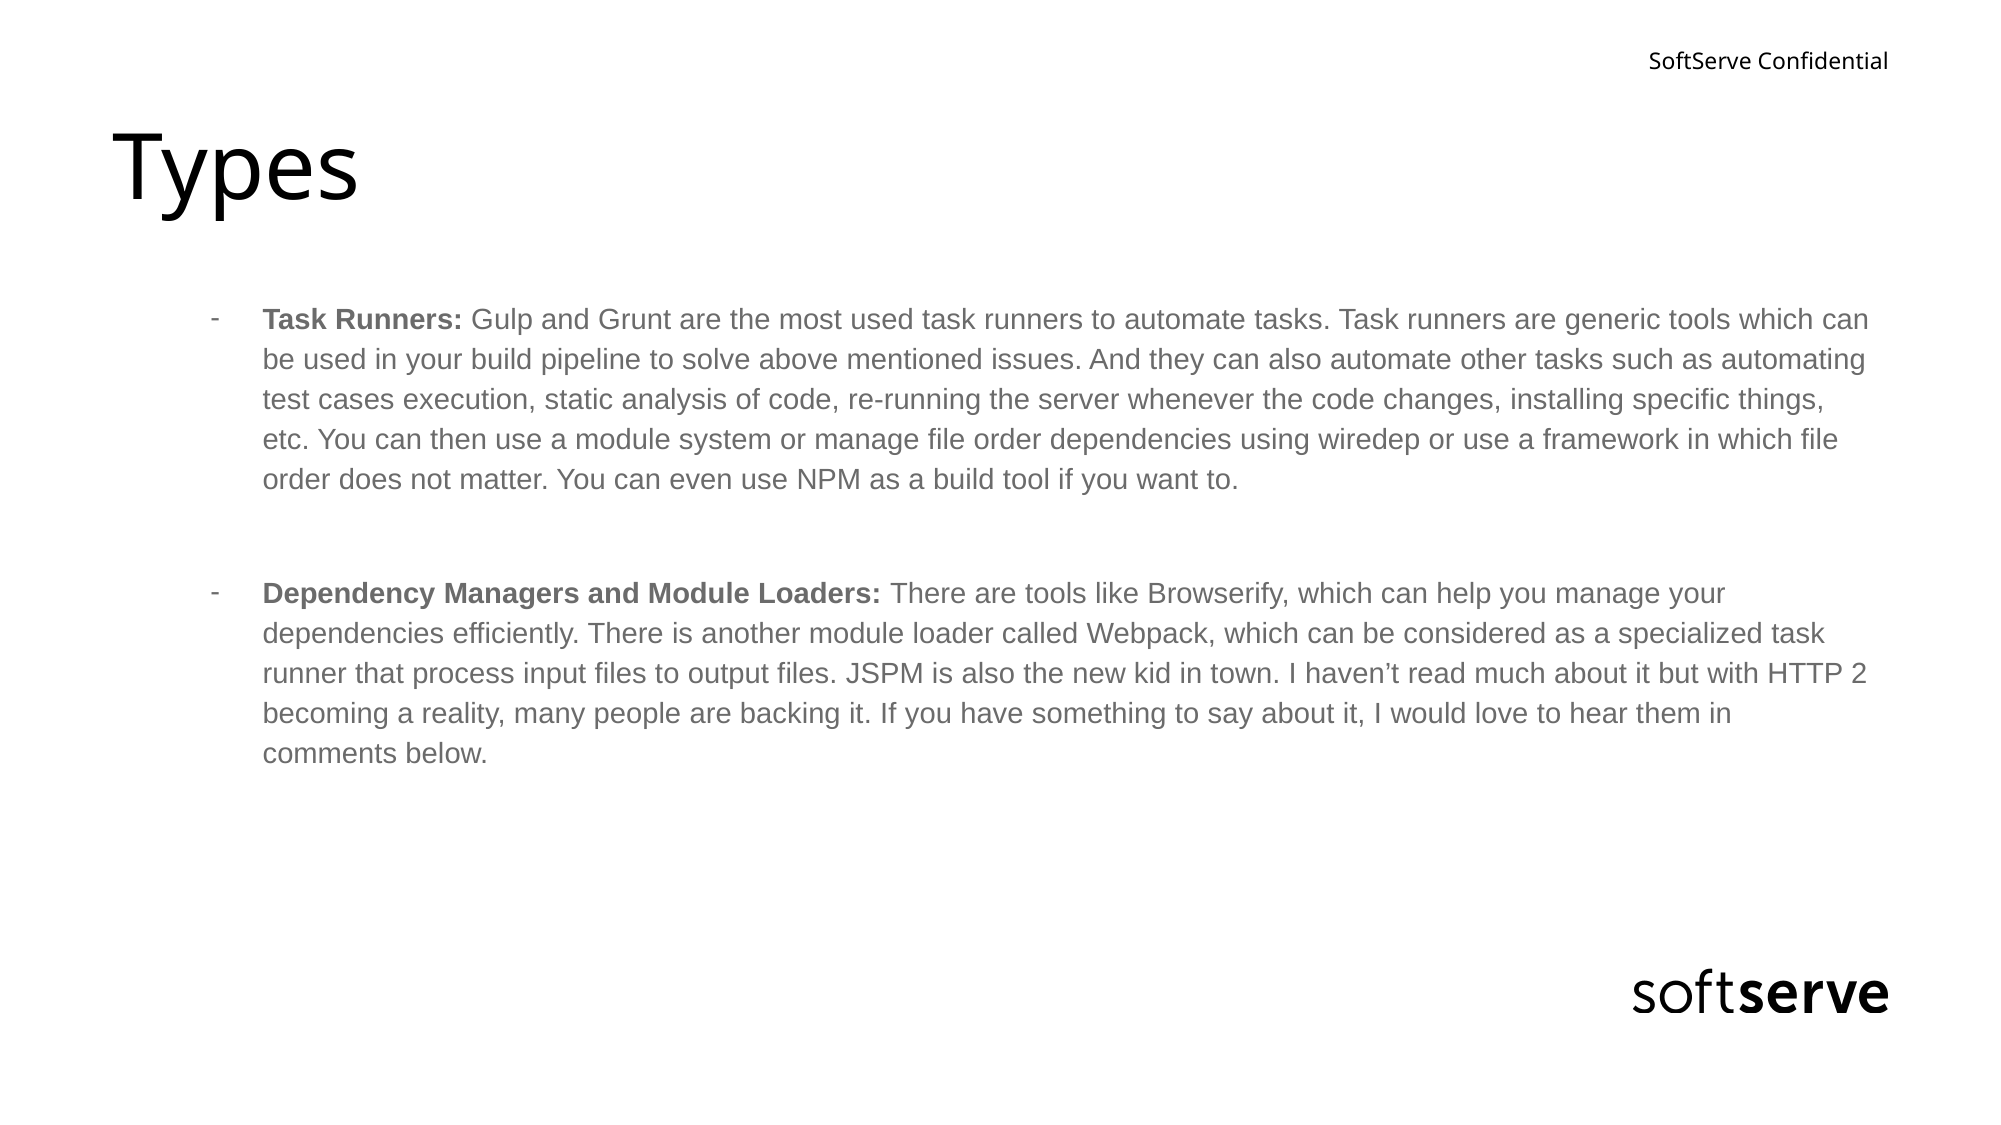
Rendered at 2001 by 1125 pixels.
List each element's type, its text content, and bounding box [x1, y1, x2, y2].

list Task Runners: Gulp and Grunt are the most used task runners to automate tasks. Task runners are generic tools which can be used in your build pipeline to solve above mentioned issues. And they can also automate other tasks such as automating test cases execution, static analysis of code, re-running the server whenever the code changes, installing specific things, etc. You can then use a module system or manage file order dependencies using wiredep or use a framework in which file order does not matter. You can even use NPM as a build tool if you want to. Dependency Managers and Module Loaders: There are tools like Browserify, which can help you manage your dependencies efficiently. There is another module loader called Webpack, which can be considered as a specialized task runner that process input files to output files. JSPM is also the new kid in town. I haven’t read much about it but with HTTP 2 becoming a reality, many people are backing it. If you have something to say about it, I would love to hear them in comments below. [112, 287, 1888, 637]
title Types [112, 112, 1888, 225]
picture [1633, 968, 1888, 1013]
